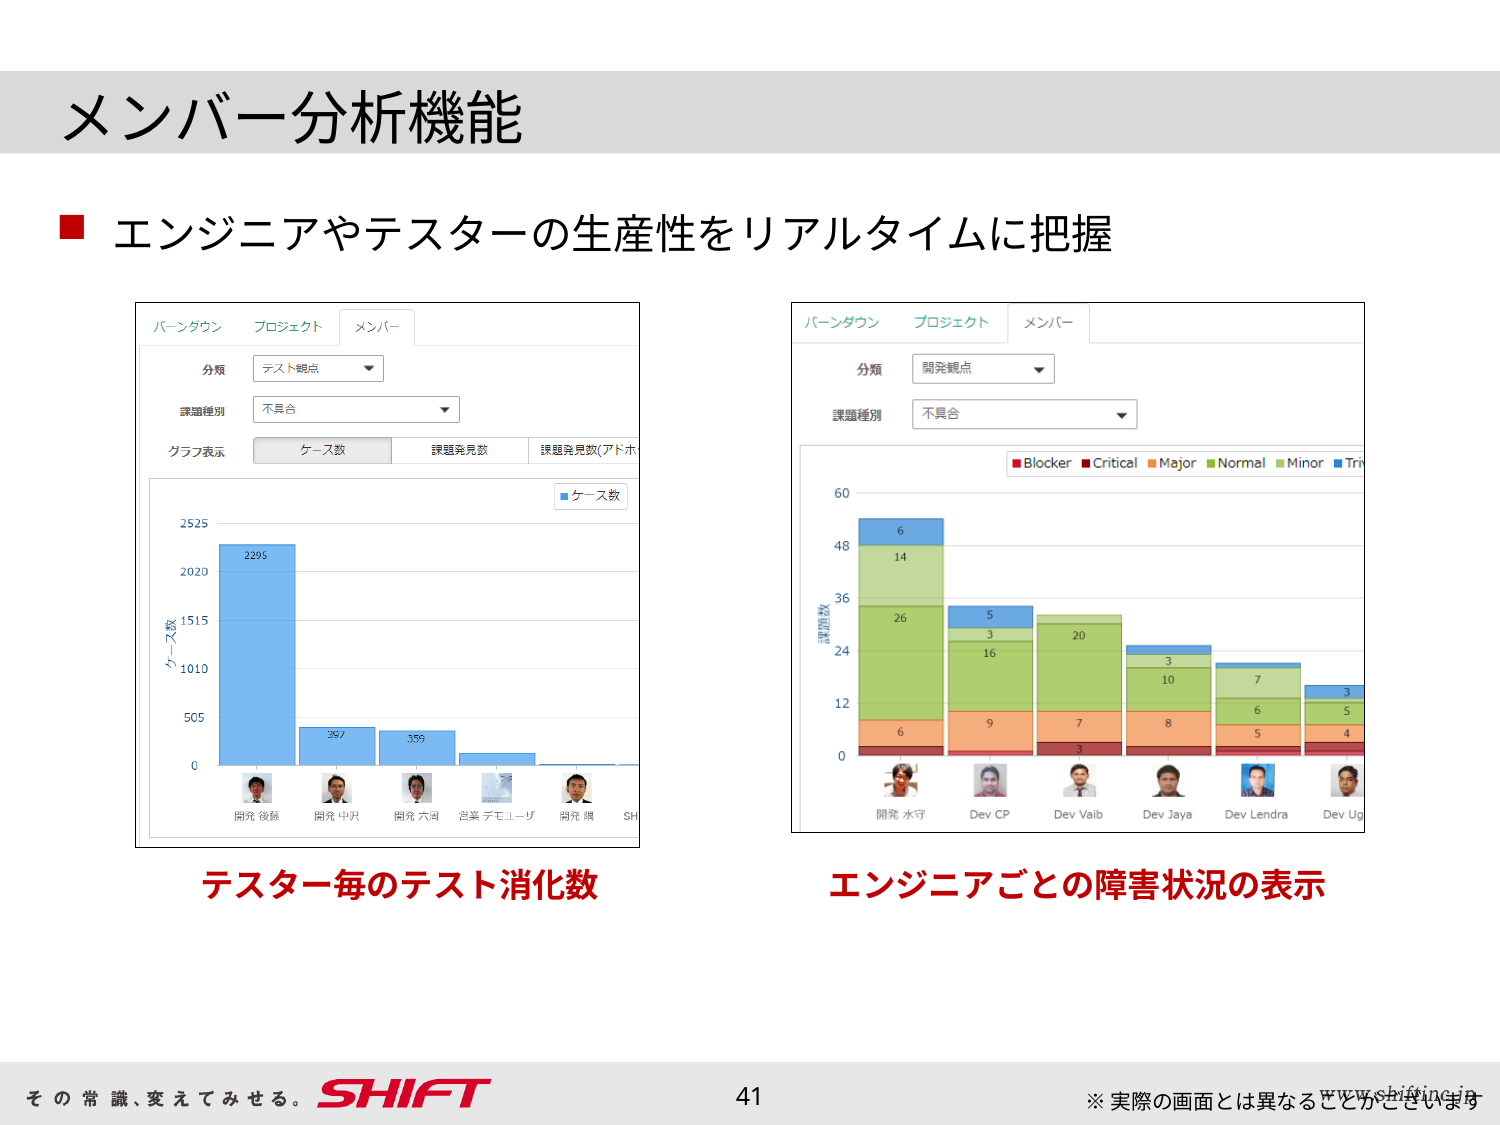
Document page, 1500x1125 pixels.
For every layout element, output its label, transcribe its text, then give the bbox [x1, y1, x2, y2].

text_box エンジニアごとの障害状況の表示 [810, 857, 1346, 912]
picture [0, 1062, 1500, 1125]
text_box ※実際の画面とは異なることがございます [1070, 1081, 1500, 1122]
picture [791, 302, 1365, 833]
list エンジニアやテスターの生産性をリアルタイムに把握 [41, 200, 1459, 1042]
slide_number 41 [575, 1070, 925, 1125]
picture [135, 302, 640, 848]
text_box テスター毎のテスト消化数 [132, 857, 668, 912]
list メンバー分析機能 [42, 78, 1390, 154]
